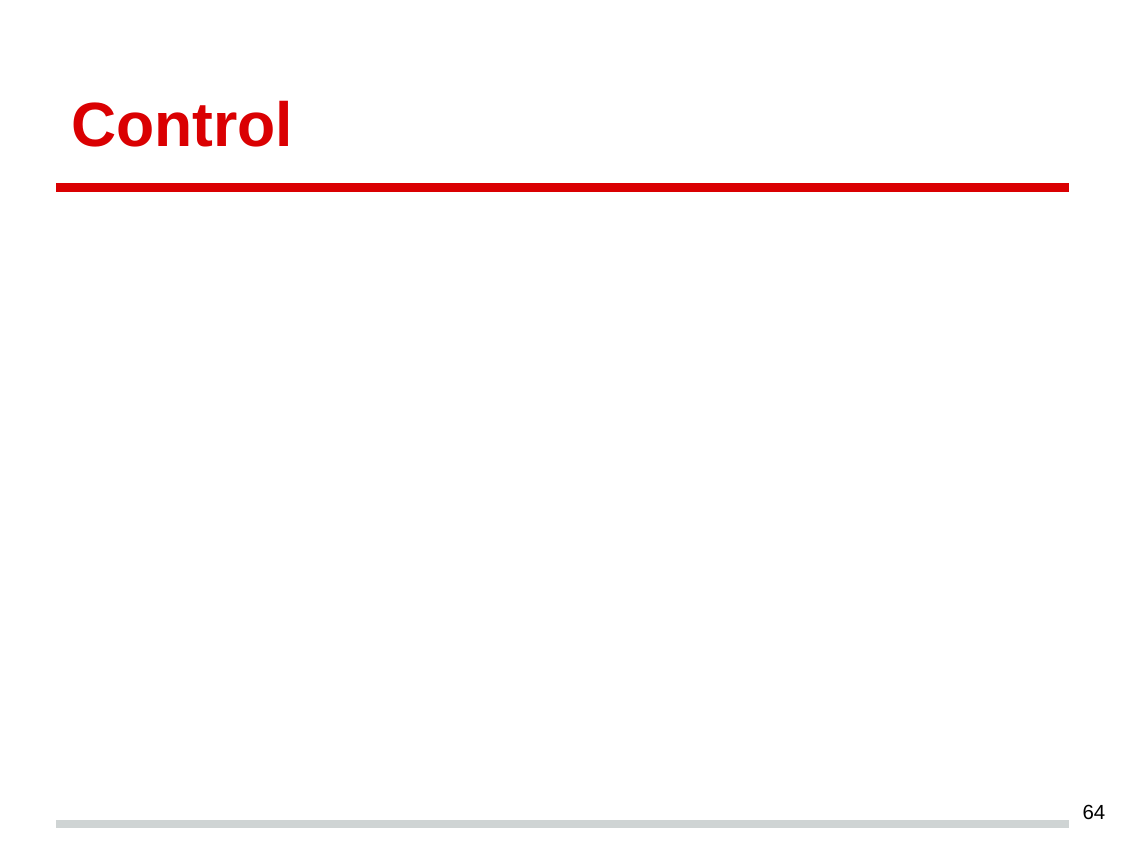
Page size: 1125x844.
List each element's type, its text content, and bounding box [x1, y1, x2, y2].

title Control [56, 33, 1069, 175]
slide_number 64 [1052, 779, 1121, 844]
